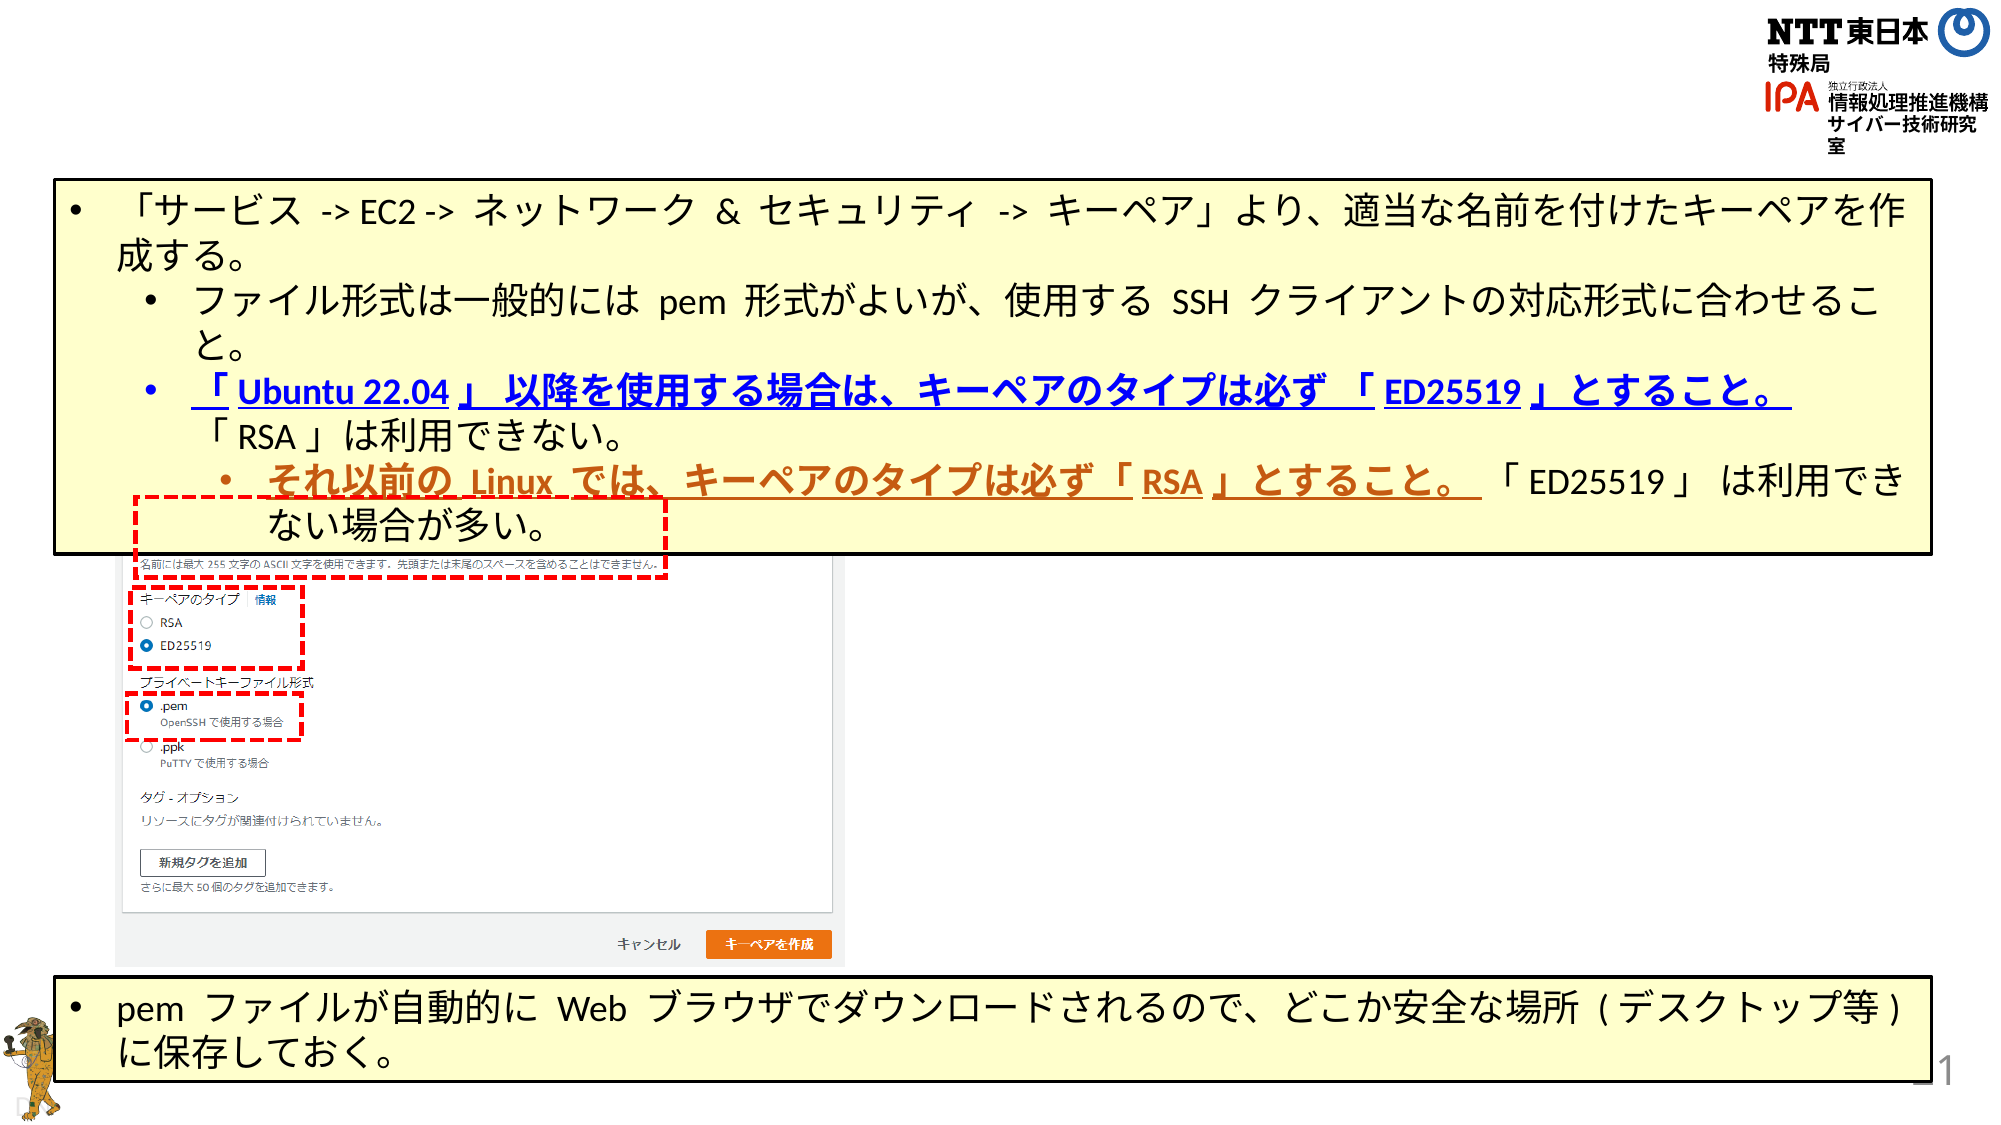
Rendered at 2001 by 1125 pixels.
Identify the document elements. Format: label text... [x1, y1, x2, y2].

slide_number 21 [1412, 1042, 1975, 1103]
picture [115, 395, 845, 967]
text_box 「サービス -> EC2 -> ネットワーク & セキュリティ -> キーペア」より、適当な名前を付けたキーペアを作成する。 ファイル形式は一般的には pem 形式がよいが、使用する SSH クライアントの対応形式に合わせること。 「Ubuntu 22.04」 以降を使用する場合は、キーペアのタイプは必ず 「ED25519」とすること。「RSA」は利用できない。 それ以前の Linux では、キーペアのタイプは必ず「RSA」とすること。 「ED25519」 は利用できない場合が多い。 [54, 179, 1932, 555]
text_box pem ファイルが自動的に Web ブラウザでダウンロードされるので、どこか安全な場所 (デスクトップ等) に保存しておく。 [54, 976, 1932, 1082]
